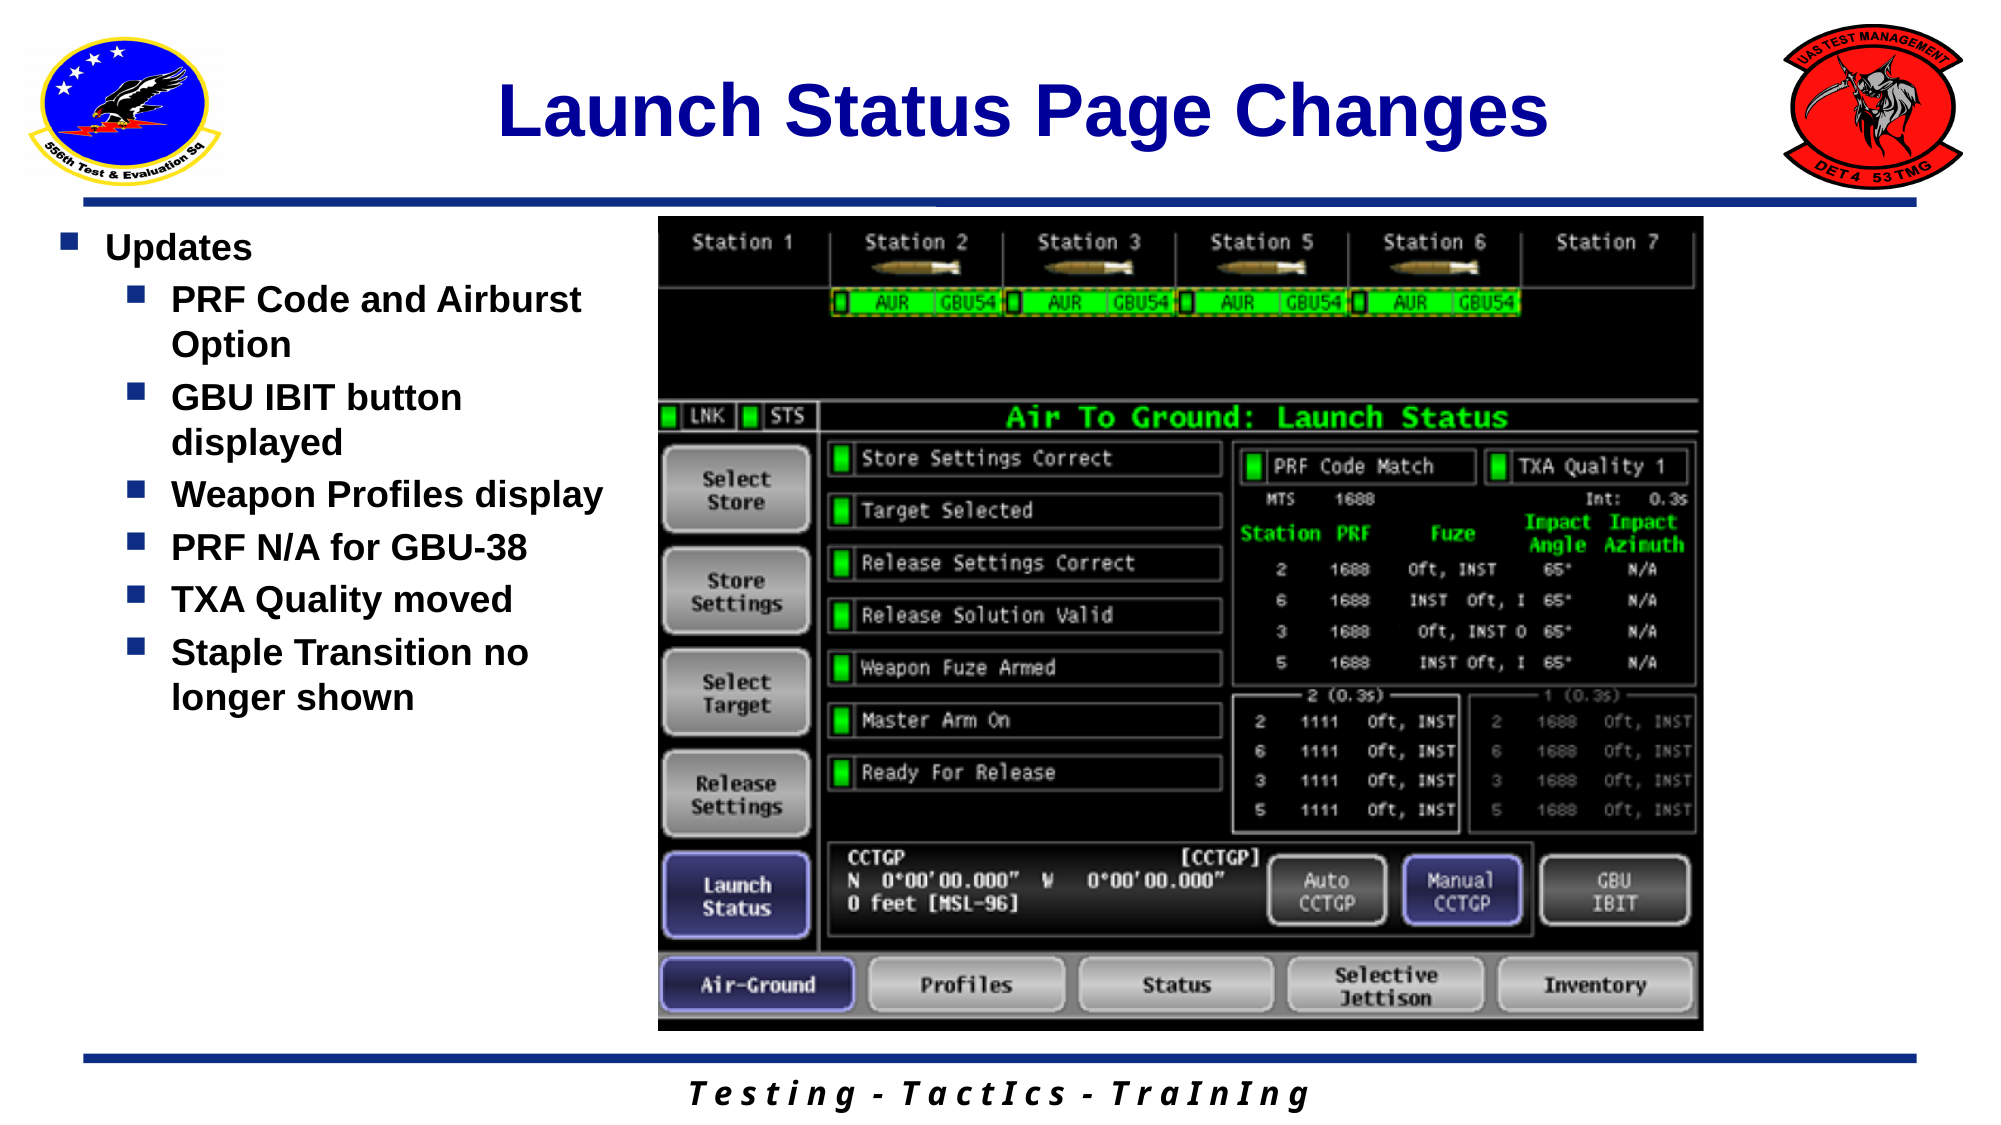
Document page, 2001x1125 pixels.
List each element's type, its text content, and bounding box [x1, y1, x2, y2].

picture [1783, 24, 1963, 190]
picture [24, 35, 225, 188]
picture [658, 216, 1706, 1031]
title Launch Status Page Changes [283, 12, 1767, 201]
text_box Updates PRF Code and Airburst Option GBU IBIT button displayed Weapon Profiles display PRF N/A for GBU-38 TXA Quality moved Staple Transition no longer shown [43, 215, 628, 911]
